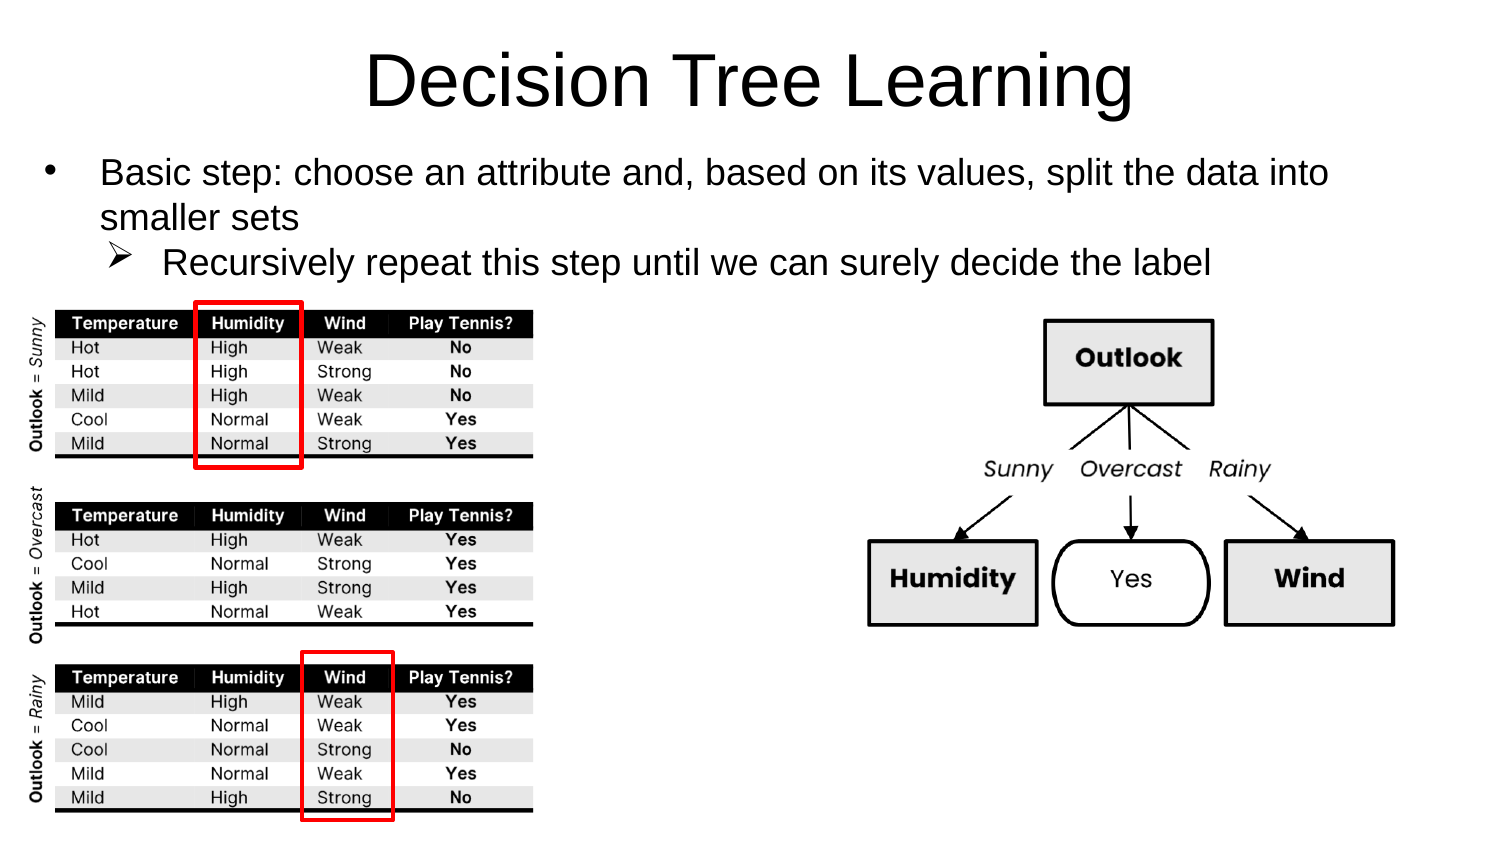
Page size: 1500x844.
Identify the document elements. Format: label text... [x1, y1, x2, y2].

text_box Basic step: choose an attribute and, based on its values, split the data into smaller sets Recursively repeat this step until we can surely decide the label [28, 132, 1471, 298]
picture [862, 313, 1399, 632]
text_box Decision Tree Learning [29, 16, 1472, 133]
picture [20, 305, 539, 818]
text_box [193, 300, 304, 304]
